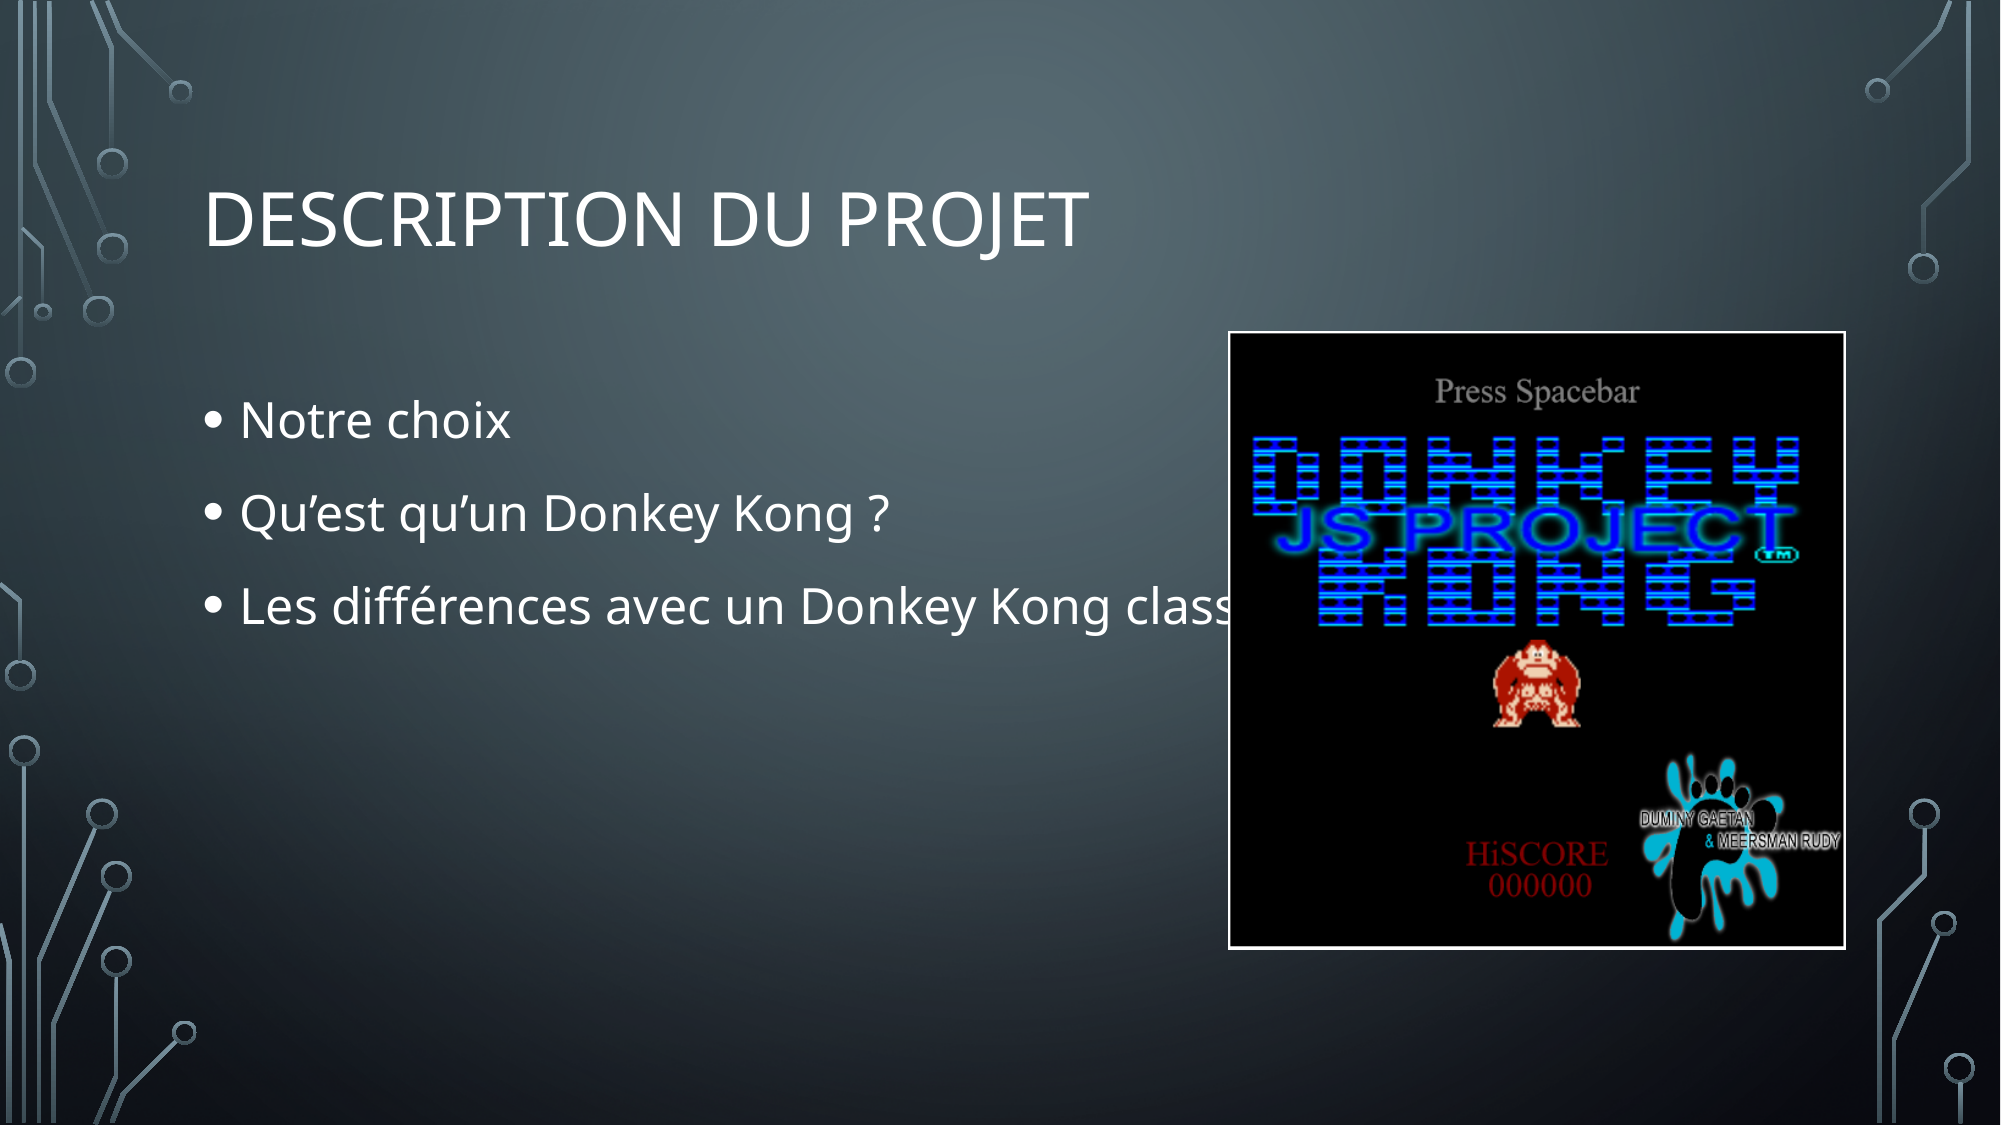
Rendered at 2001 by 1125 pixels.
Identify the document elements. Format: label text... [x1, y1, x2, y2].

title Description du projet [187, 101, 1813, 344]
picture [1227, 331, 1846, 951]
list Notre choix Qu’est qu’un Donkey Kong ? Les différences avec un Donkey Kong classique [187, 369, 1227, 950]
